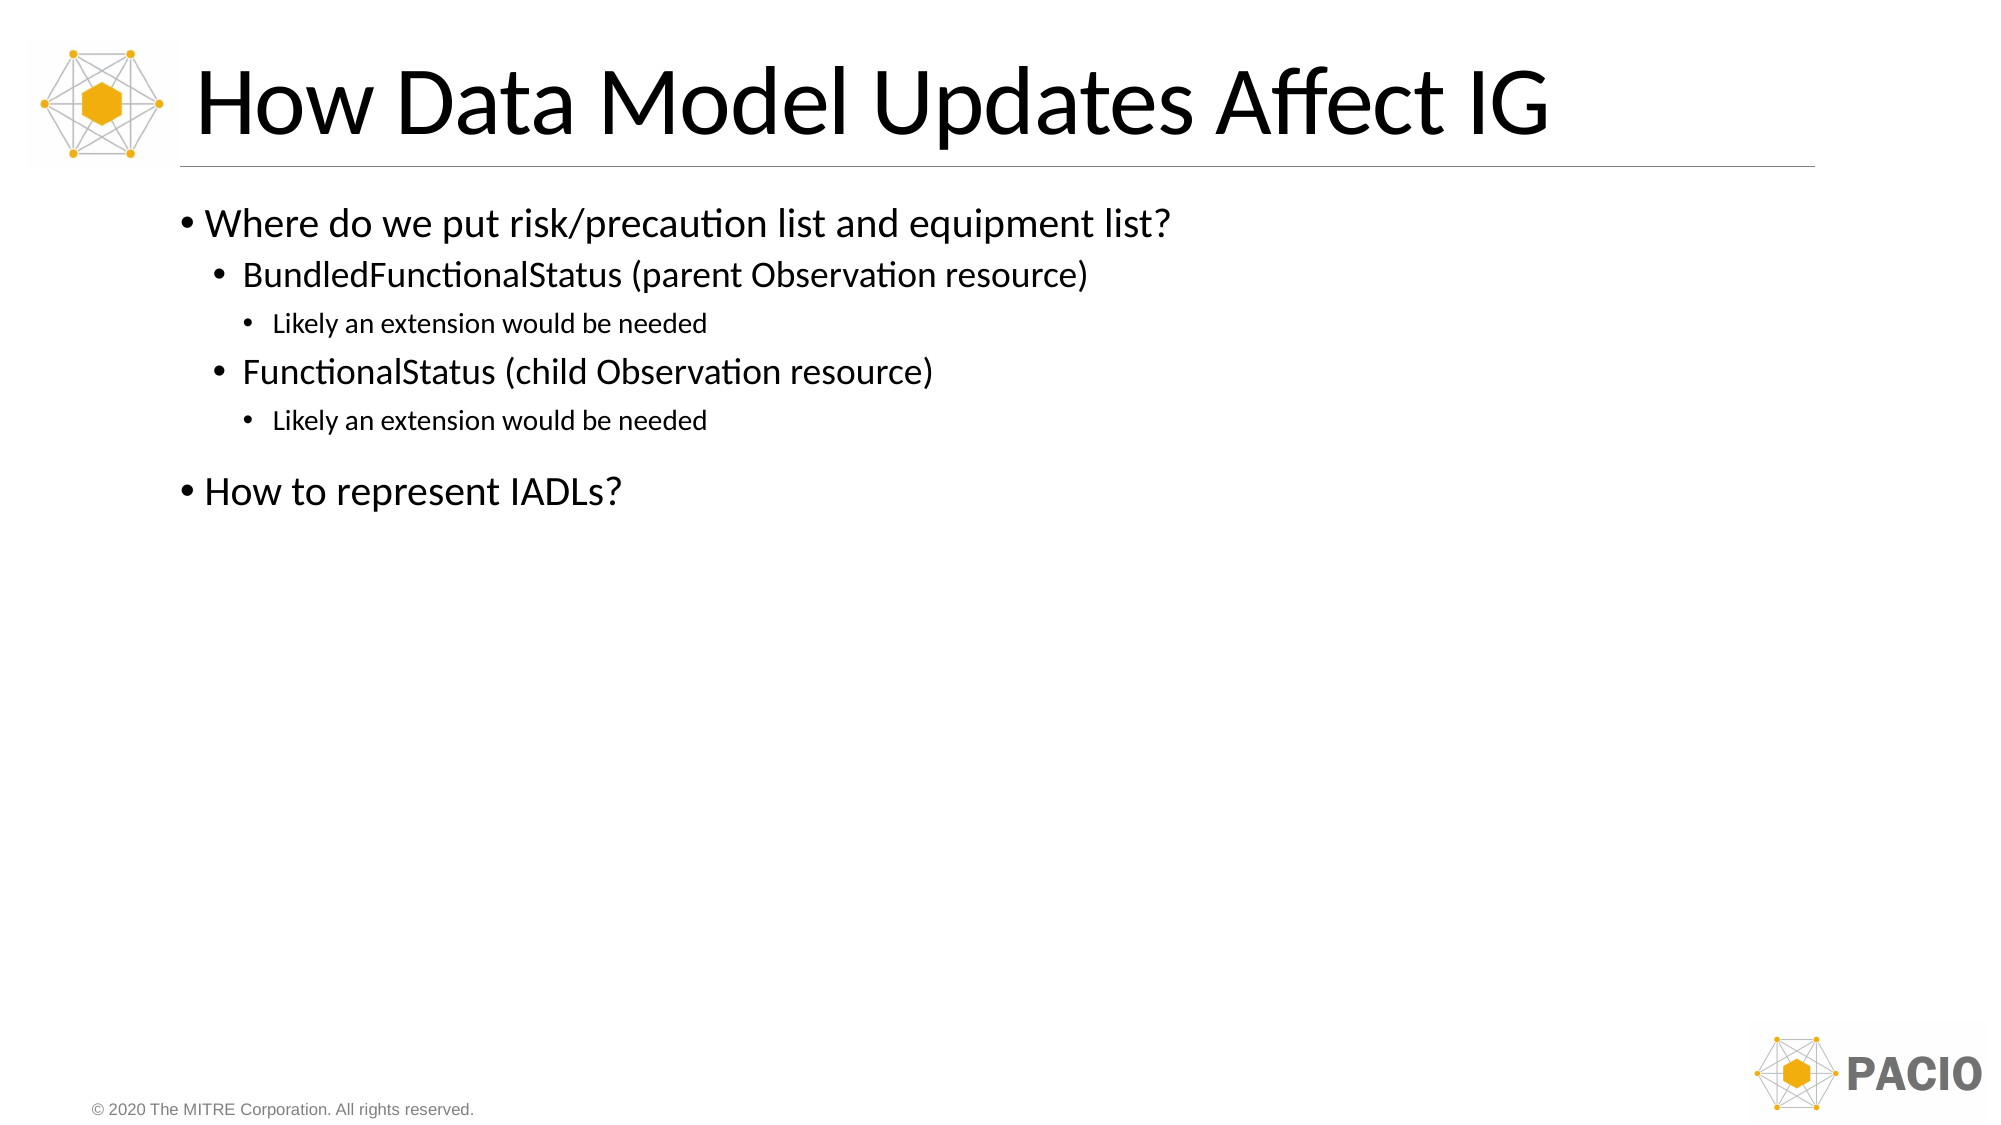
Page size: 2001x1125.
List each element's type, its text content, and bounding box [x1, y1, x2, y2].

title How Data Model Updates Affect IG [180, 47, 1830, 163]
picture [27, 39, 180, 170]
list Where do we put risk/precaution list and equipment list? BundledFunctionalStatus (parent Observation resource) Likely an extension would be needed FunctionalStatus (child Observation resource) Likely an extension would be needed How to represent IADLs? [180, 194, 1830, 963]
picture [1749, 1021, 1987, 1124]
